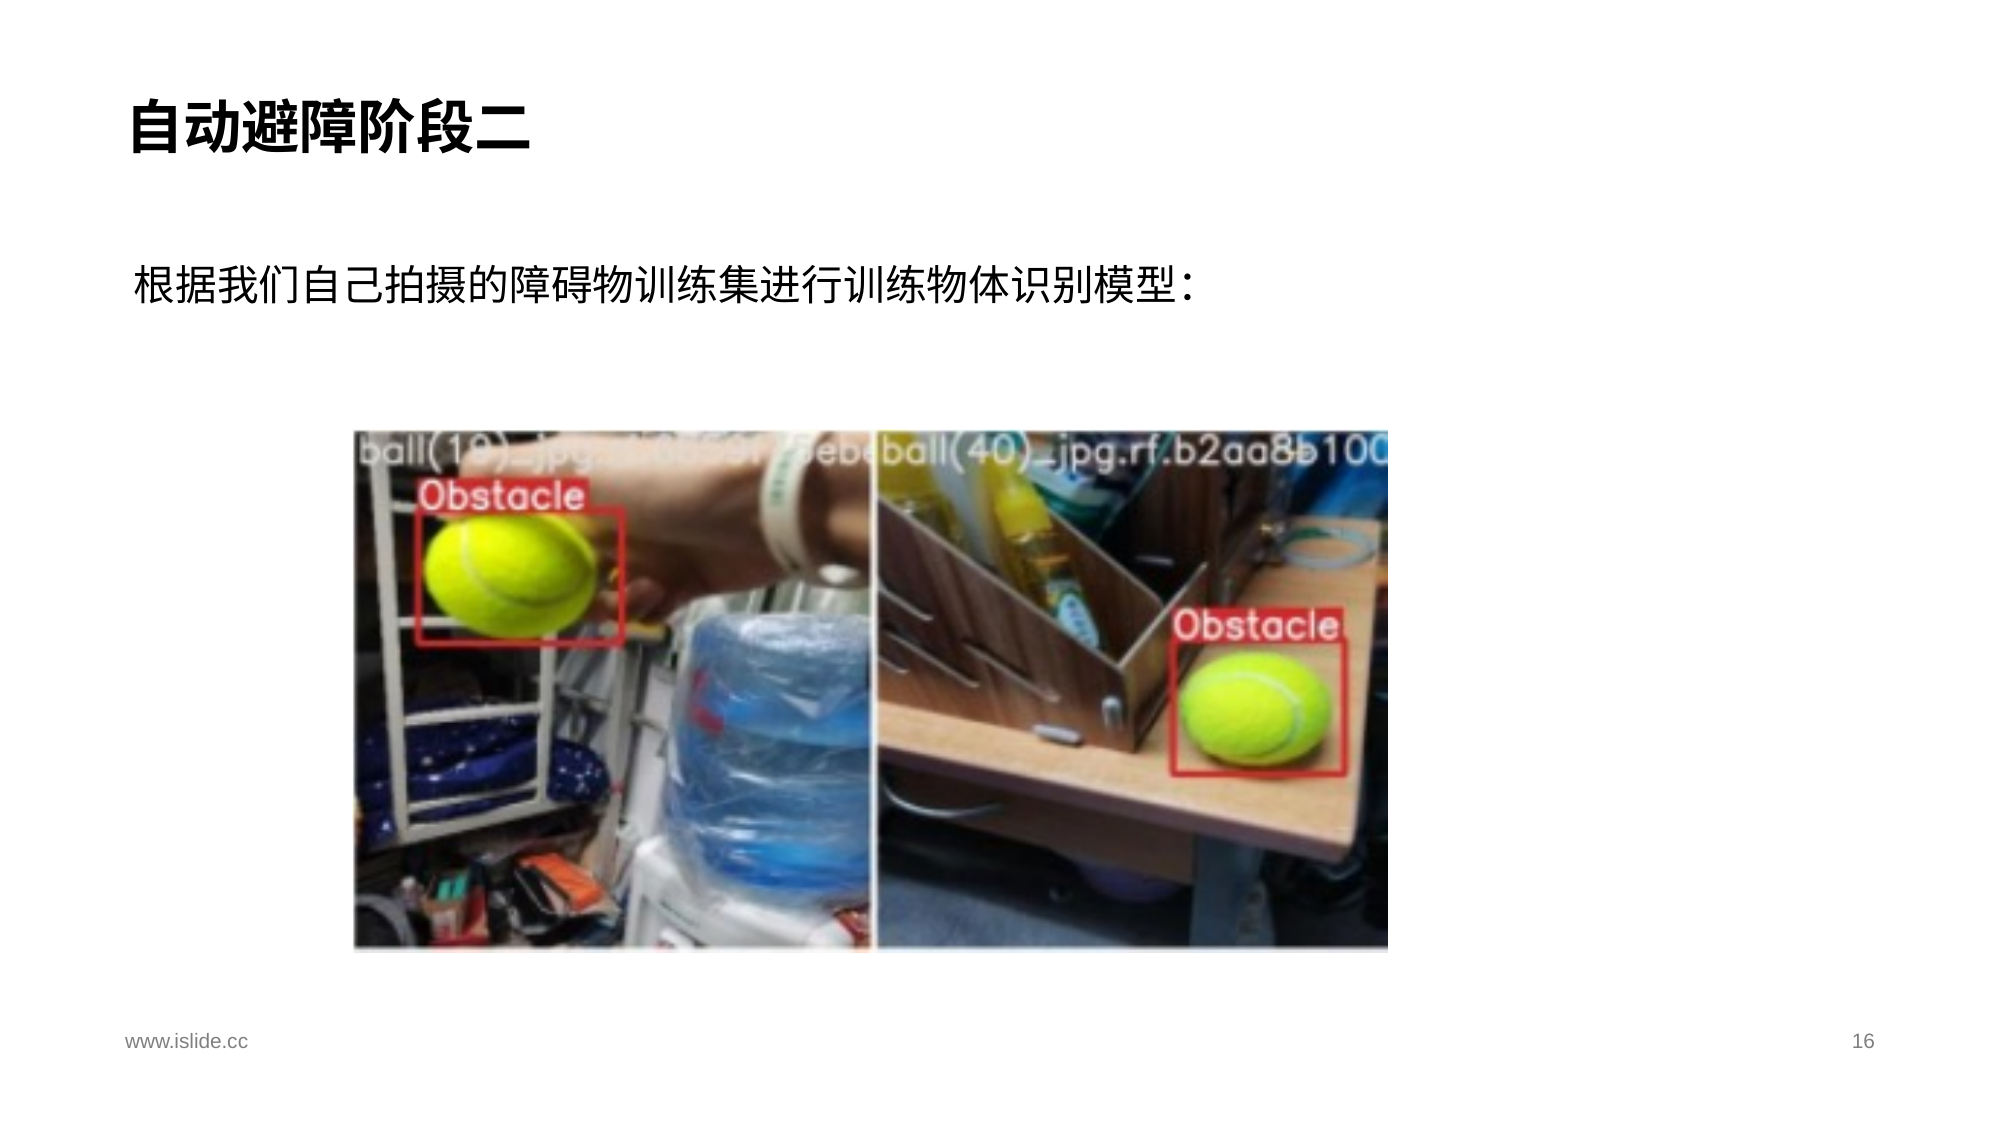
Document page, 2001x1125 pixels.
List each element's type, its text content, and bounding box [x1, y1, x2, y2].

slide_number 16 [1412, 1022, 1890, 1057]
title 自动避障阶段二 [109, 0, 1890, 169]
picture [352, 429, 1388, 953]
text_box 根据我们自己拍摄的障碍物训练集进行训练物体识别模型： [119, 251, 1409, 317]
footer www.islide.cc [109, 1022, 790, 1057]
